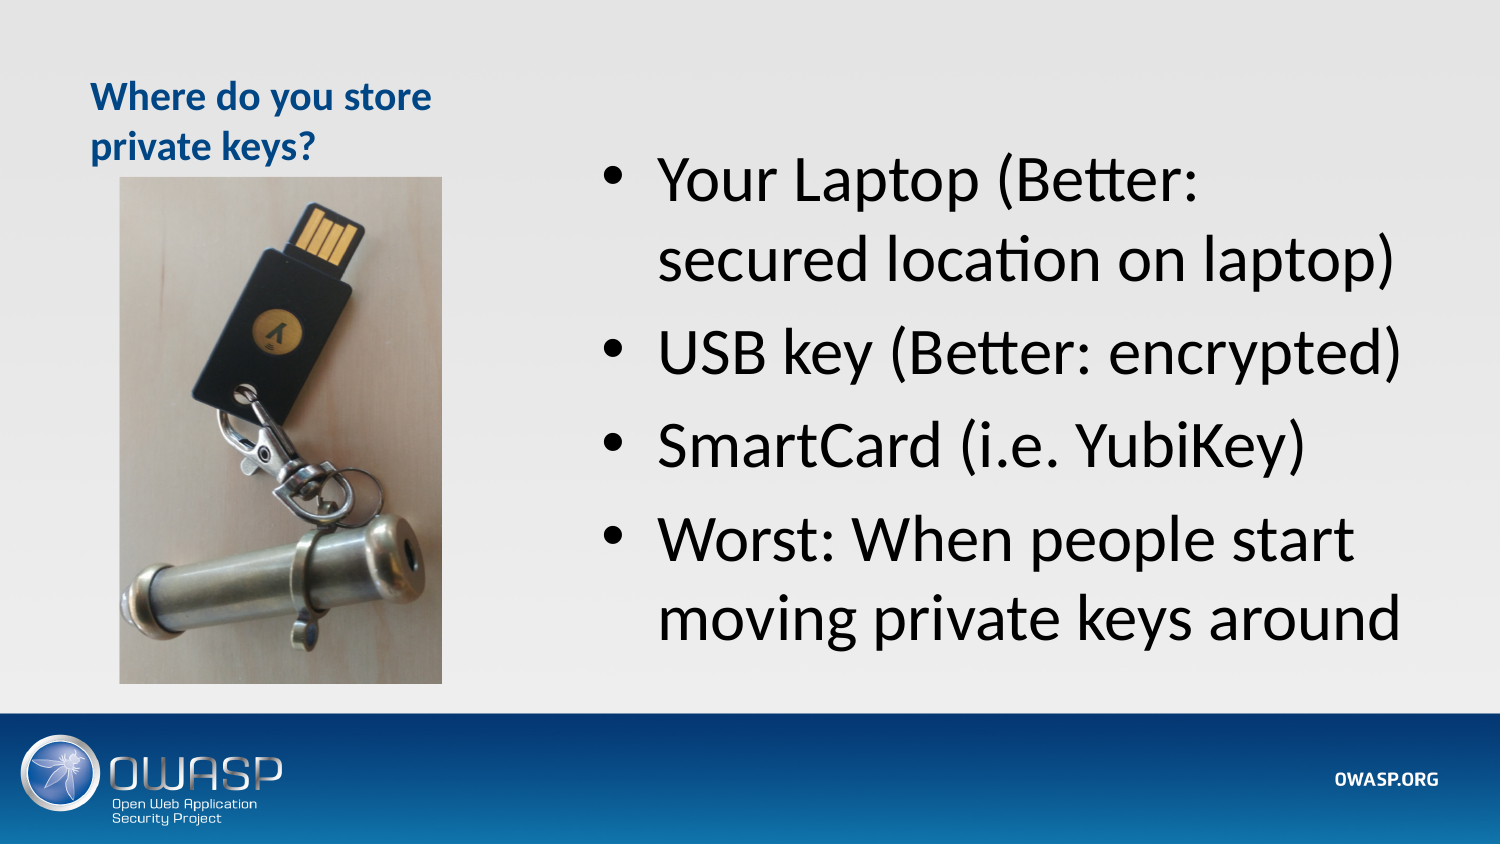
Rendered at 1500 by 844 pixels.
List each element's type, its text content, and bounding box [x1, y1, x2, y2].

title Where do you store private keys? [75, 33, 569, 177]
list Your Laptop (Better: secured location on laptop) USB key (Better: encrypted) SmartCard (i.e. YubiKey) Worst: When people start moving private keys around [586, 33, 1425, 754]
picture [0, 0, 1500, 844]
